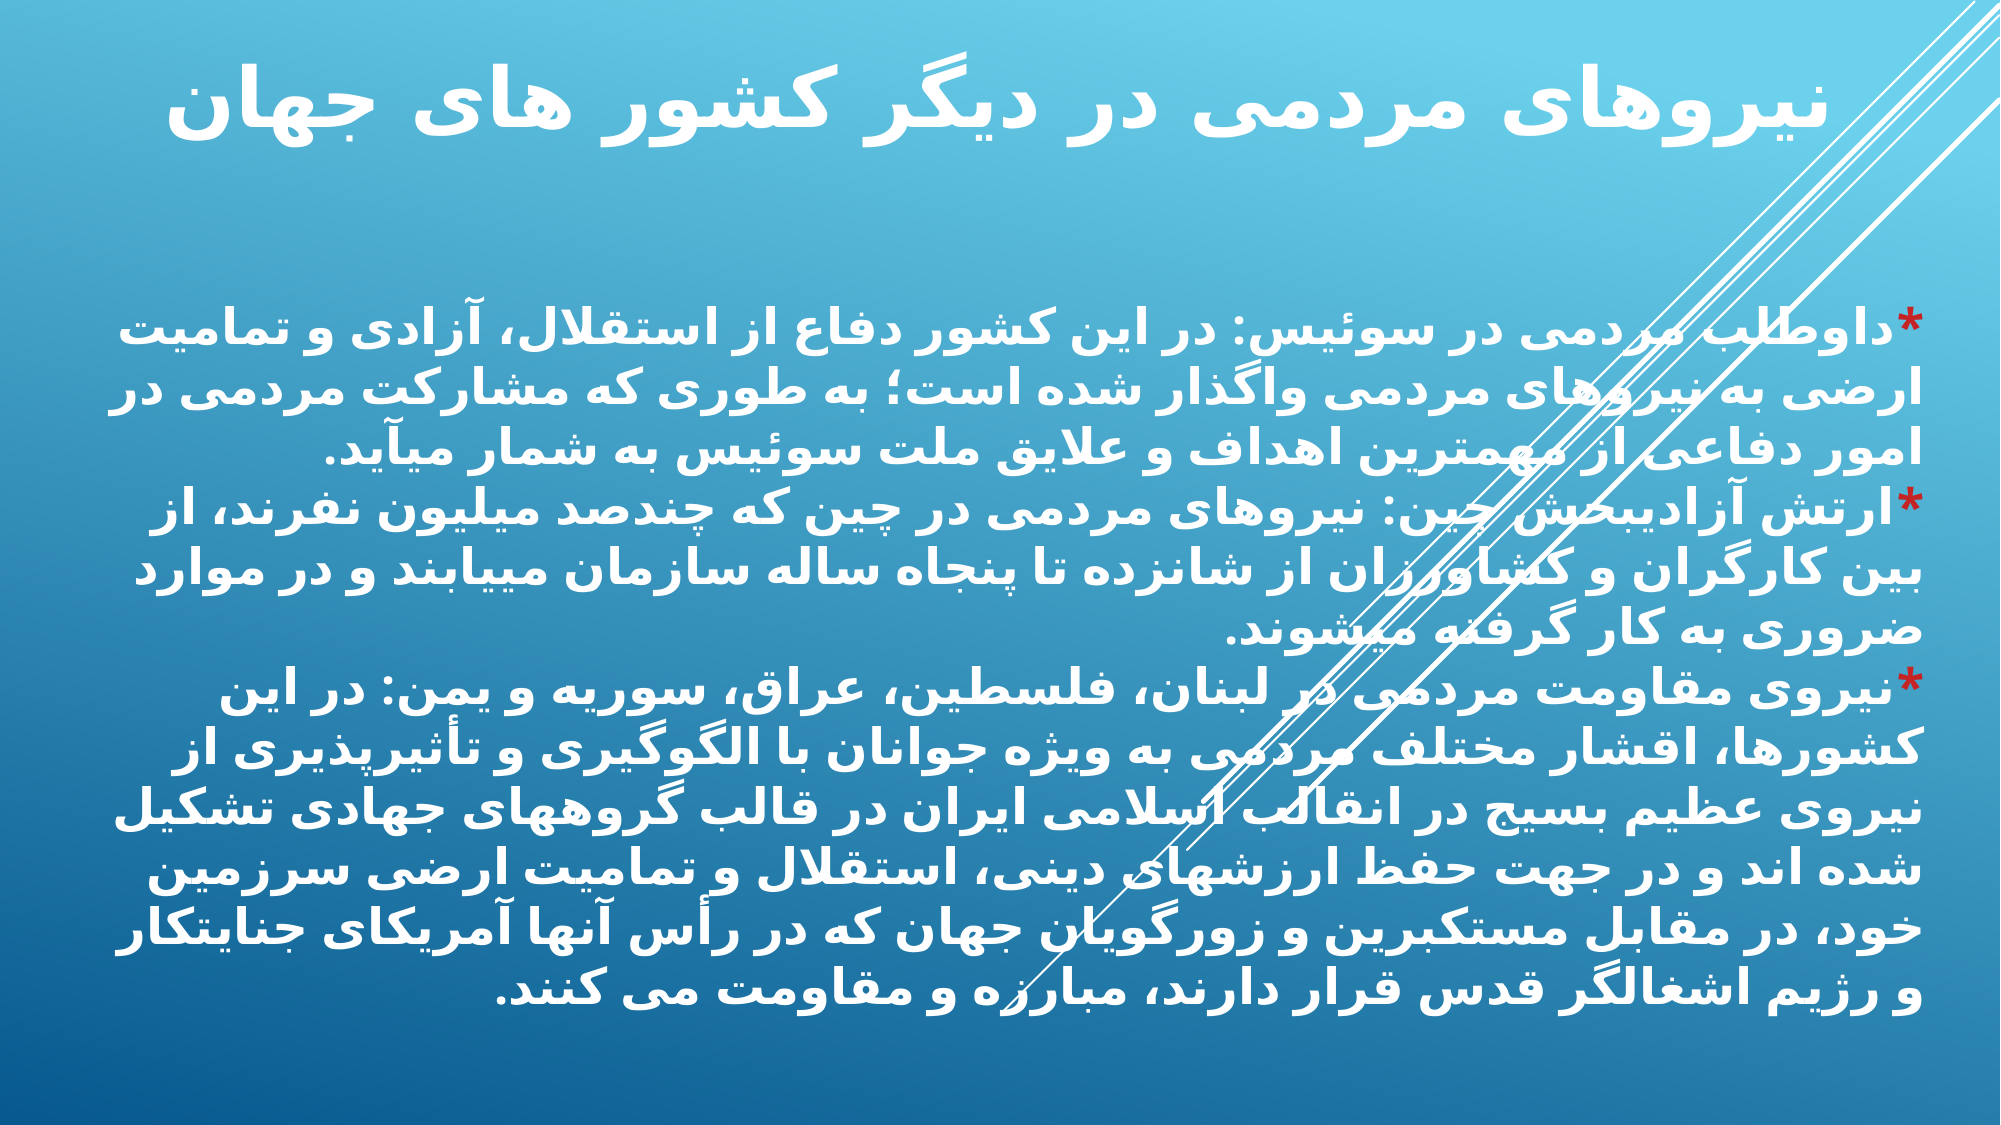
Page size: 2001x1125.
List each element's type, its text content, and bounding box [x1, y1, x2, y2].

title *داوطلب مردمی در سوئیس: در این کشور دفاع از استقلال، آزادی و تمامیت ارضی به نیروهای مردمی واگذار شده است؛ به طوری که مشارکت مردمی در امور دفاعی از مهمترین اهداف و علایق ملت سوئیس به شمار میآید. *ارتش آزادیبخش چین: نیروهای مردمی در چین که چندصد میلیون نفرند، از بین کارگران و کشاورزان از شانزده تا پنجاه ساله سازمان مییابند و در موارد ضروری به کار گرفته میشوند. *نیروی مقاومت مردمی در لبنان، فلسطین، عراق، سوریه و یمن: در این کشورها، اقشار مختلف مردمی به ویژه جوانان با الگوگیری و تأثیرپذیری از نیروی عظیم بسیج در انقالب اسلامی ایران در قالب گروههای جهادی تشکیل شده اند و در جهت حفظ ارزشهای دینی، استقلال و تمامیت ارضی سرزمین خود، در مقابل مستکبرین و زورگویان جهان که در رأس آنها آمریکای جنایتکار و رژیم اشغالگر قدس قرار دارند، مبارزه و مقاومت می کنند. [59, 357, 1941, 1022]
picture [299, 375, 1701, 750]
subtitle نیروهای مردمی در دیگر کشور های جهان [0, 36, 2000, 357]
